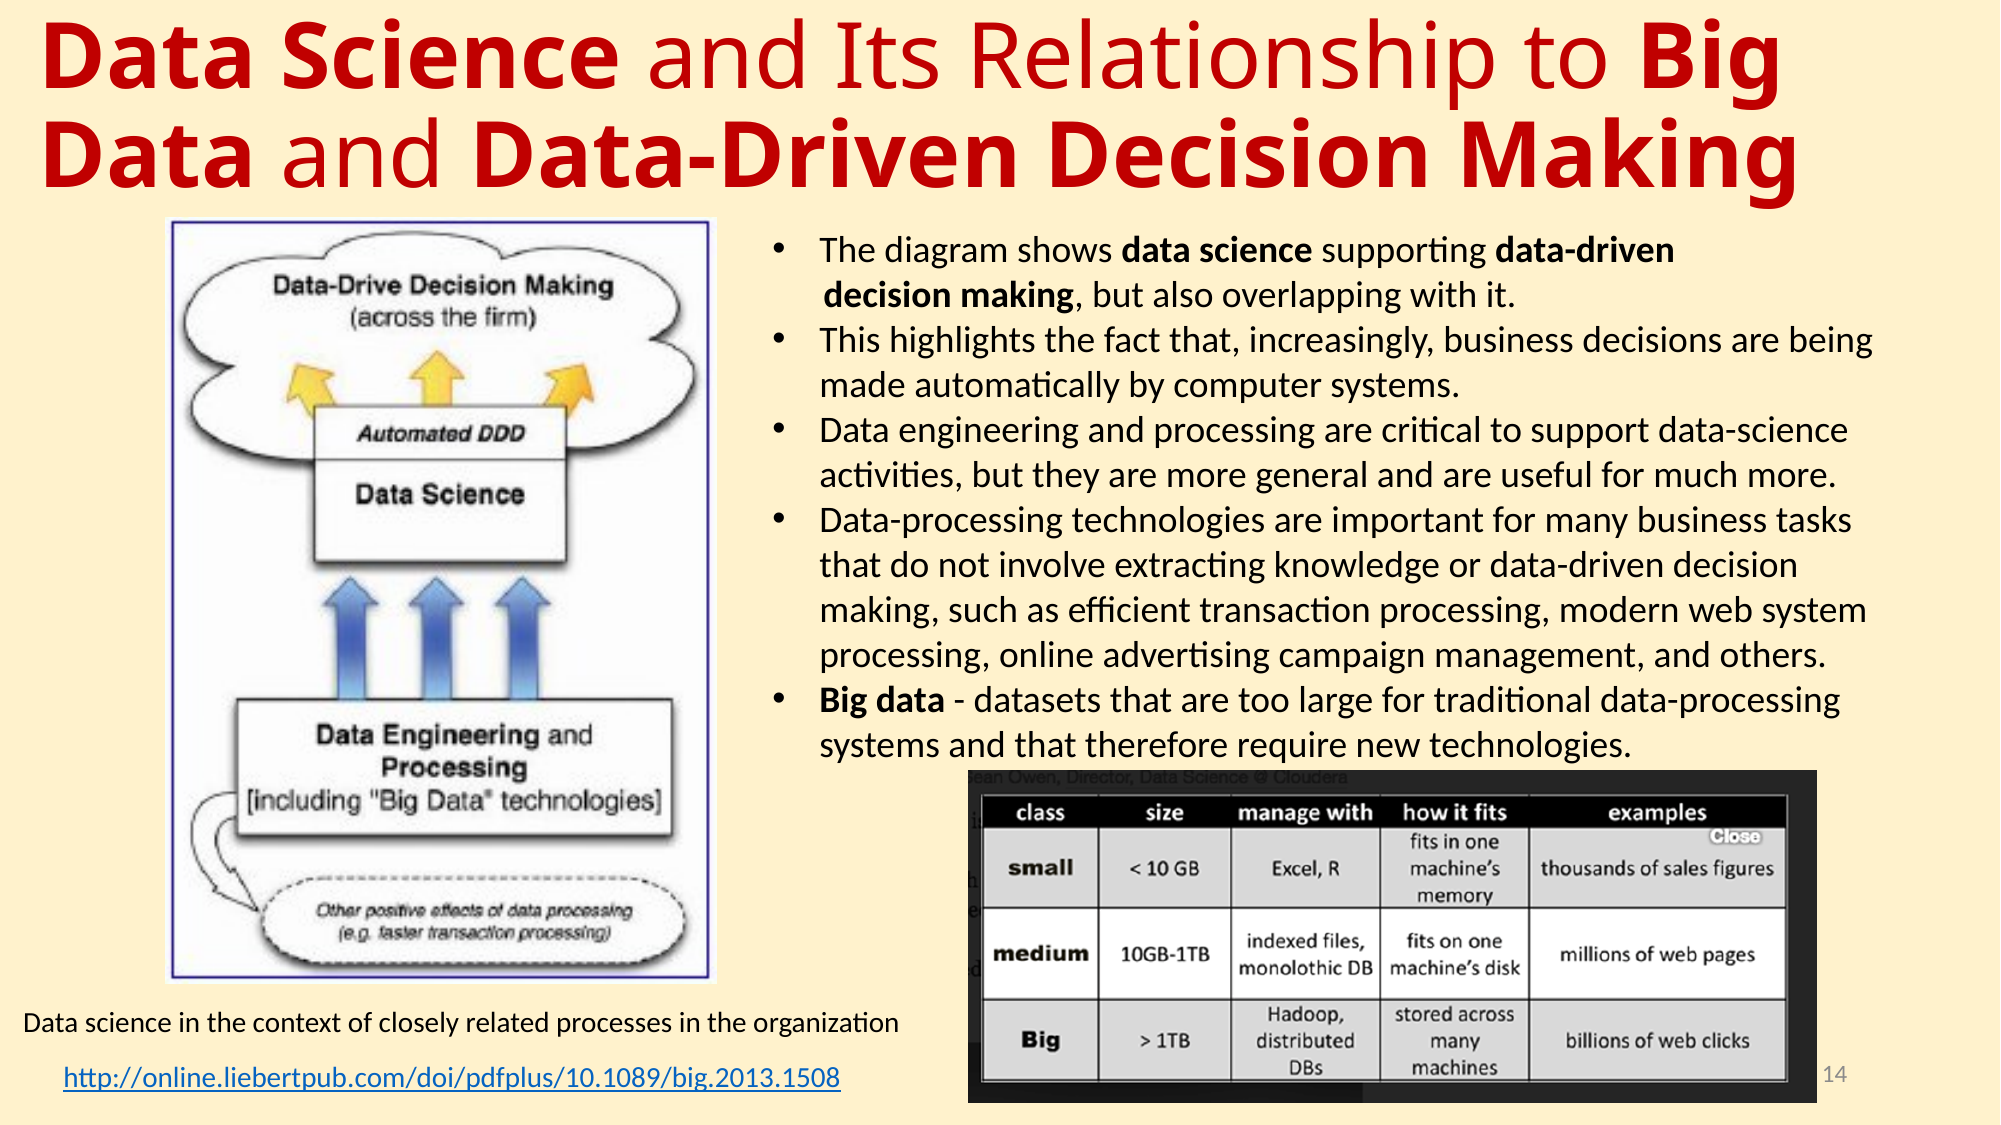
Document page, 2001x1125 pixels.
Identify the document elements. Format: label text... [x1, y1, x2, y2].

title Data Science and Its Relationship to Big Data and Data-Driven Decision Making [23, 0, 1941, 218]
picture [165, 217, 717, 984]
text_box http://online.liebertpub.com/doi/pdfplus/10.1089/big.2013.1508 [48, 1051, 1049, 1125]
text_box The diagram shows data science supporting data-driven decision making, but also overlapping with it. This highlights the fact that, increasingly, business decisions are being made automatically by computer systems. Data engineering and processing are critical to support data-science activities, but they are more general and are useful for much more. Data-processing technologies are important for many business tasks that do not involve extracting knowledge or data-driven decision making, such as efficient transaction processing, modern web system processing, online advertising campaign management, and others. Big data - datasets that are too large for traditional data-processing systems and that therefore require new technologies. [757, 217, 1900, 773]
slide_number 14 [1817, 1042, 1863, 1103]
text_box Data science in the context of closely related processes in the organization [0, 987, 941, 1047]
picture [968, 770, 1817, 1103]
